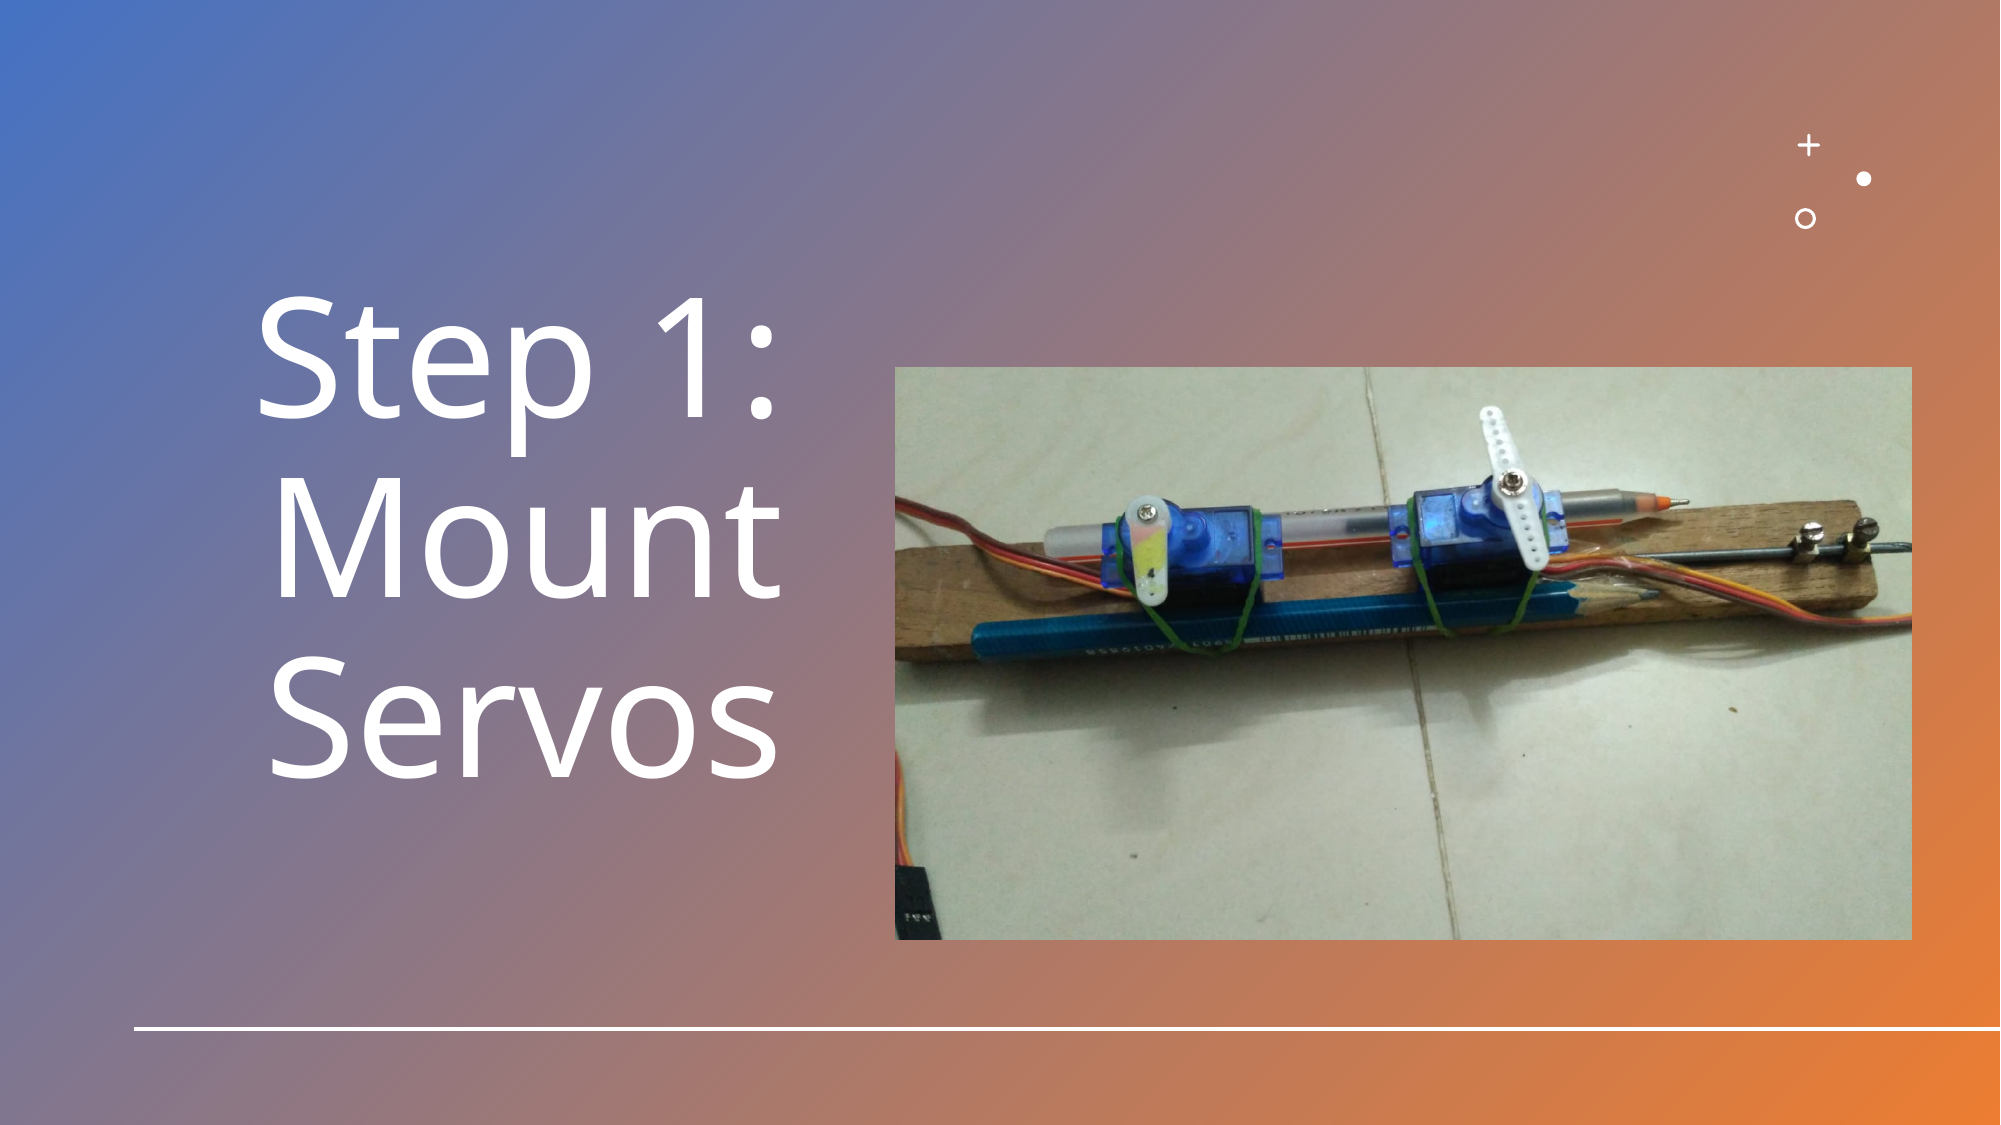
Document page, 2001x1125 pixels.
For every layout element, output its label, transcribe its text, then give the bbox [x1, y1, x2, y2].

text_box [0, 0, 2000, 1125]
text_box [1794, 133, 1872, 230]
title Step 1: Mount Servos [130, 225, 799, 821]
picture [895, 367, 1912, 940]
